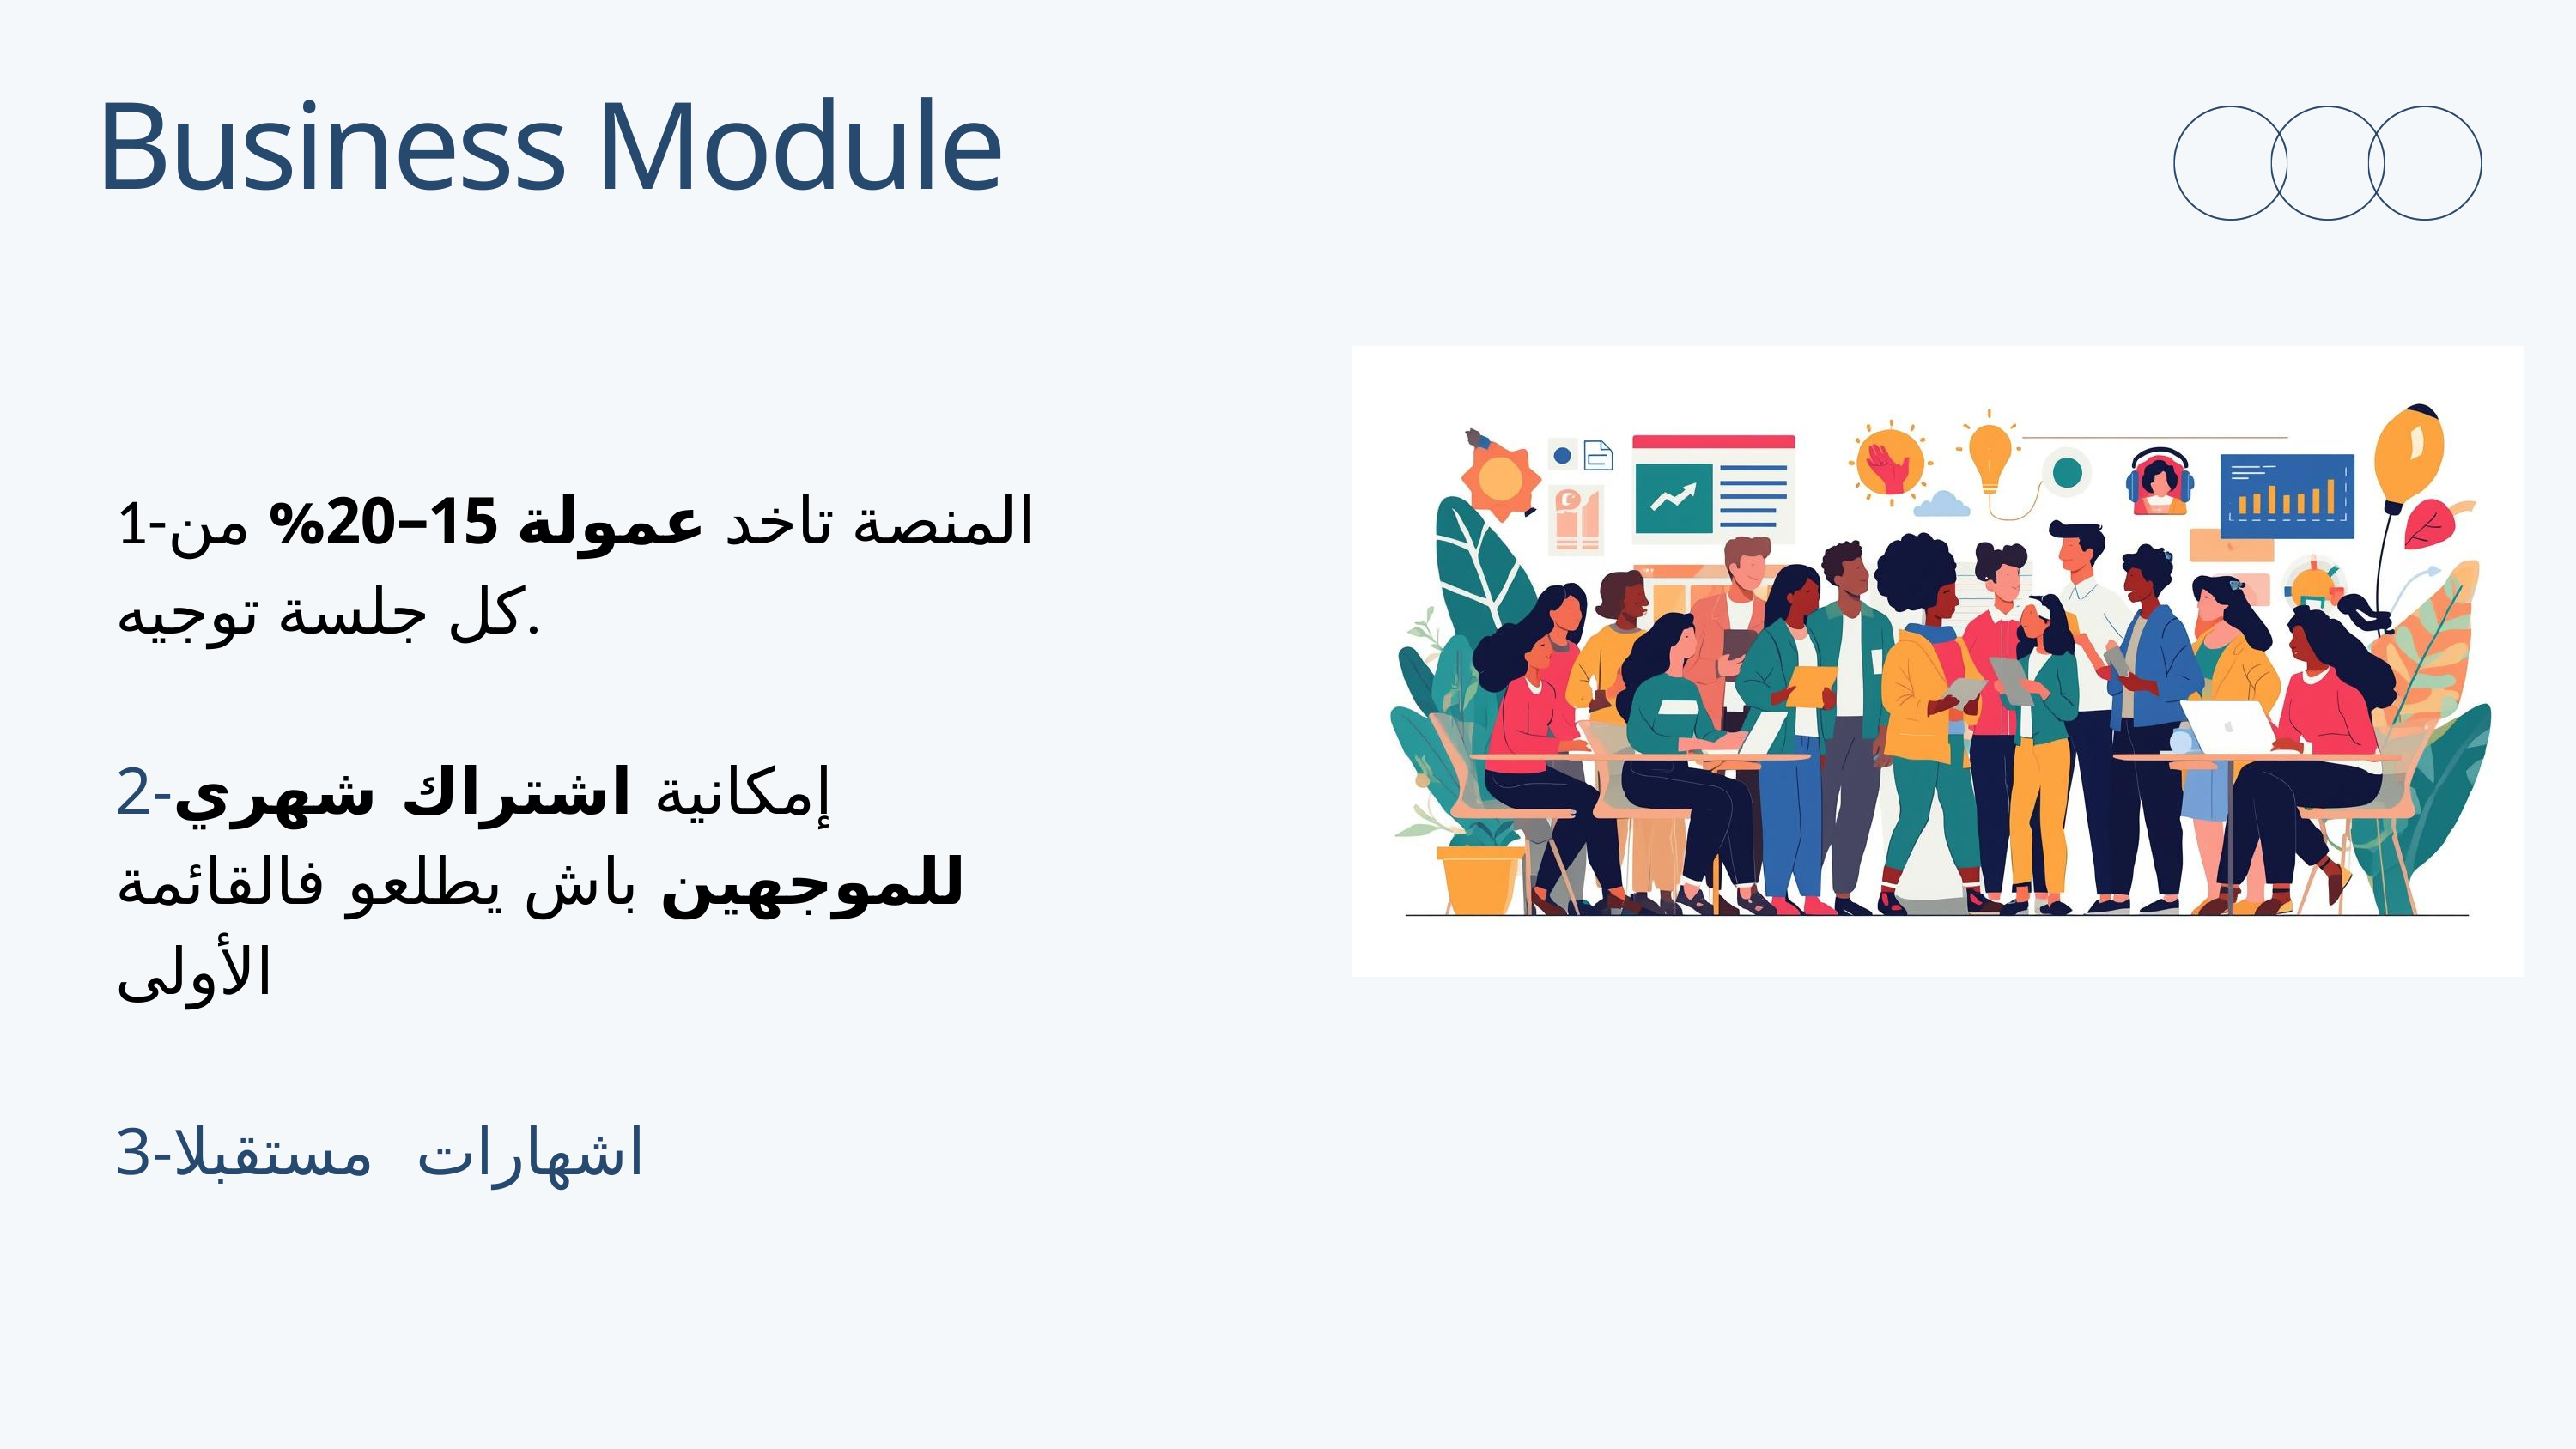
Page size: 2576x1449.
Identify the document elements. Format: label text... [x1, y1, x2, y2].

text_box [2173, 106, 2482, 221]
text_box 1-المنصة تاخد عمولة 15–20% من كل جلسة توجيه. 2-إمكانية اشتراك شهري للموجهين باش يطلعو فالقائمة الأولى 3-اشهارات مستقبلا [115, 466, 1085, 1188]
text_box Business Module [94, 92, 2077, 214]
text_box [1352, 345, 2525, 977]
